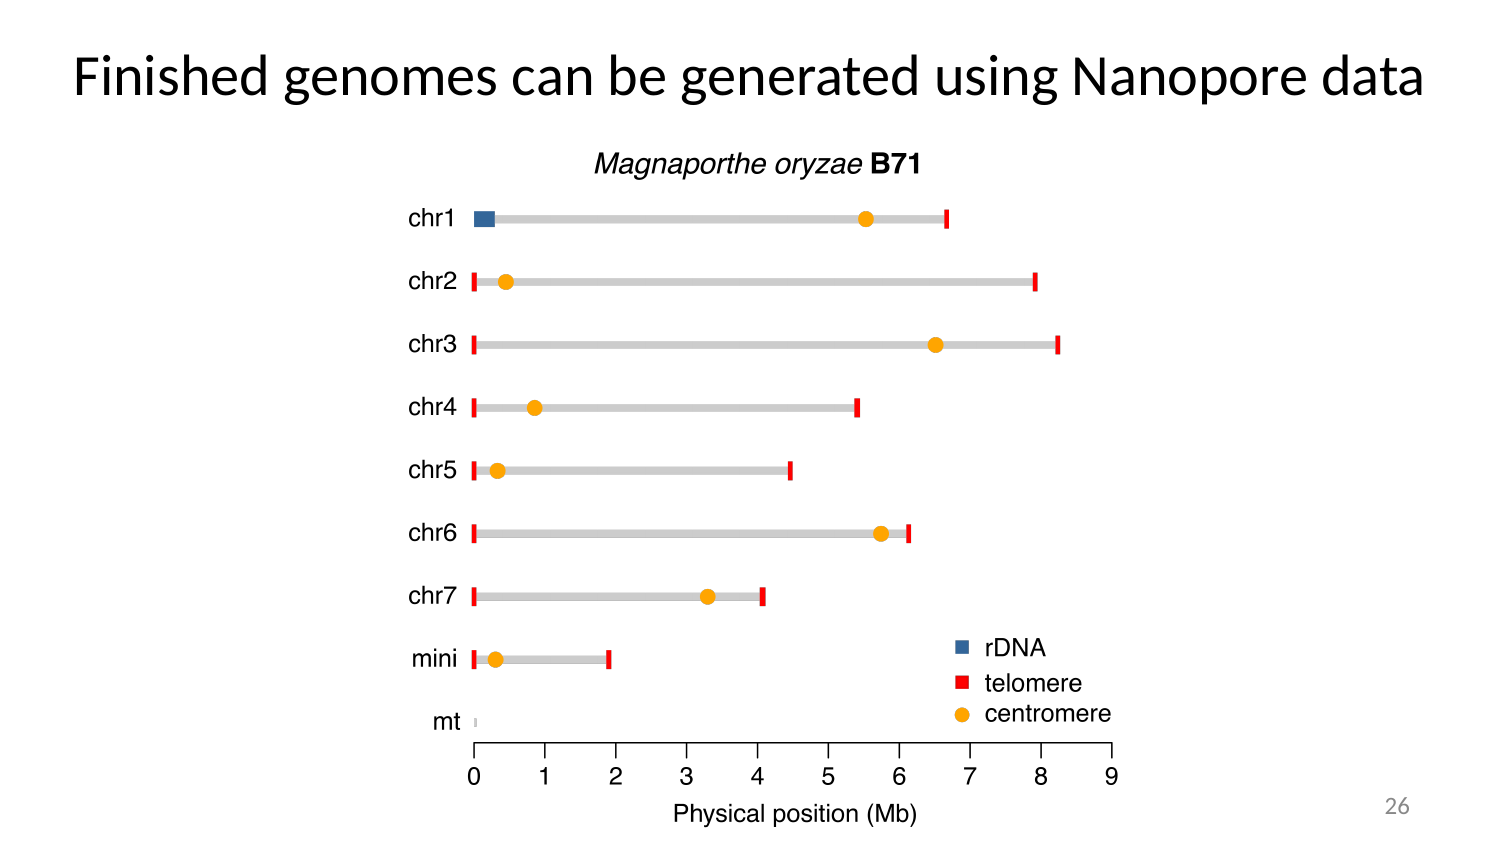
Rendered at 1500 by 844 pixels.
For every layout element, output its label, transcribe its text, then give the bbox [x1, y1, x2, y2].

slide_number 26 [1124, 782, 1425, 827]
text_box Finished genomes can be generated using Nanopore data [56, 12, 1444, 132]
picture [408, 148, 1119, 834]
